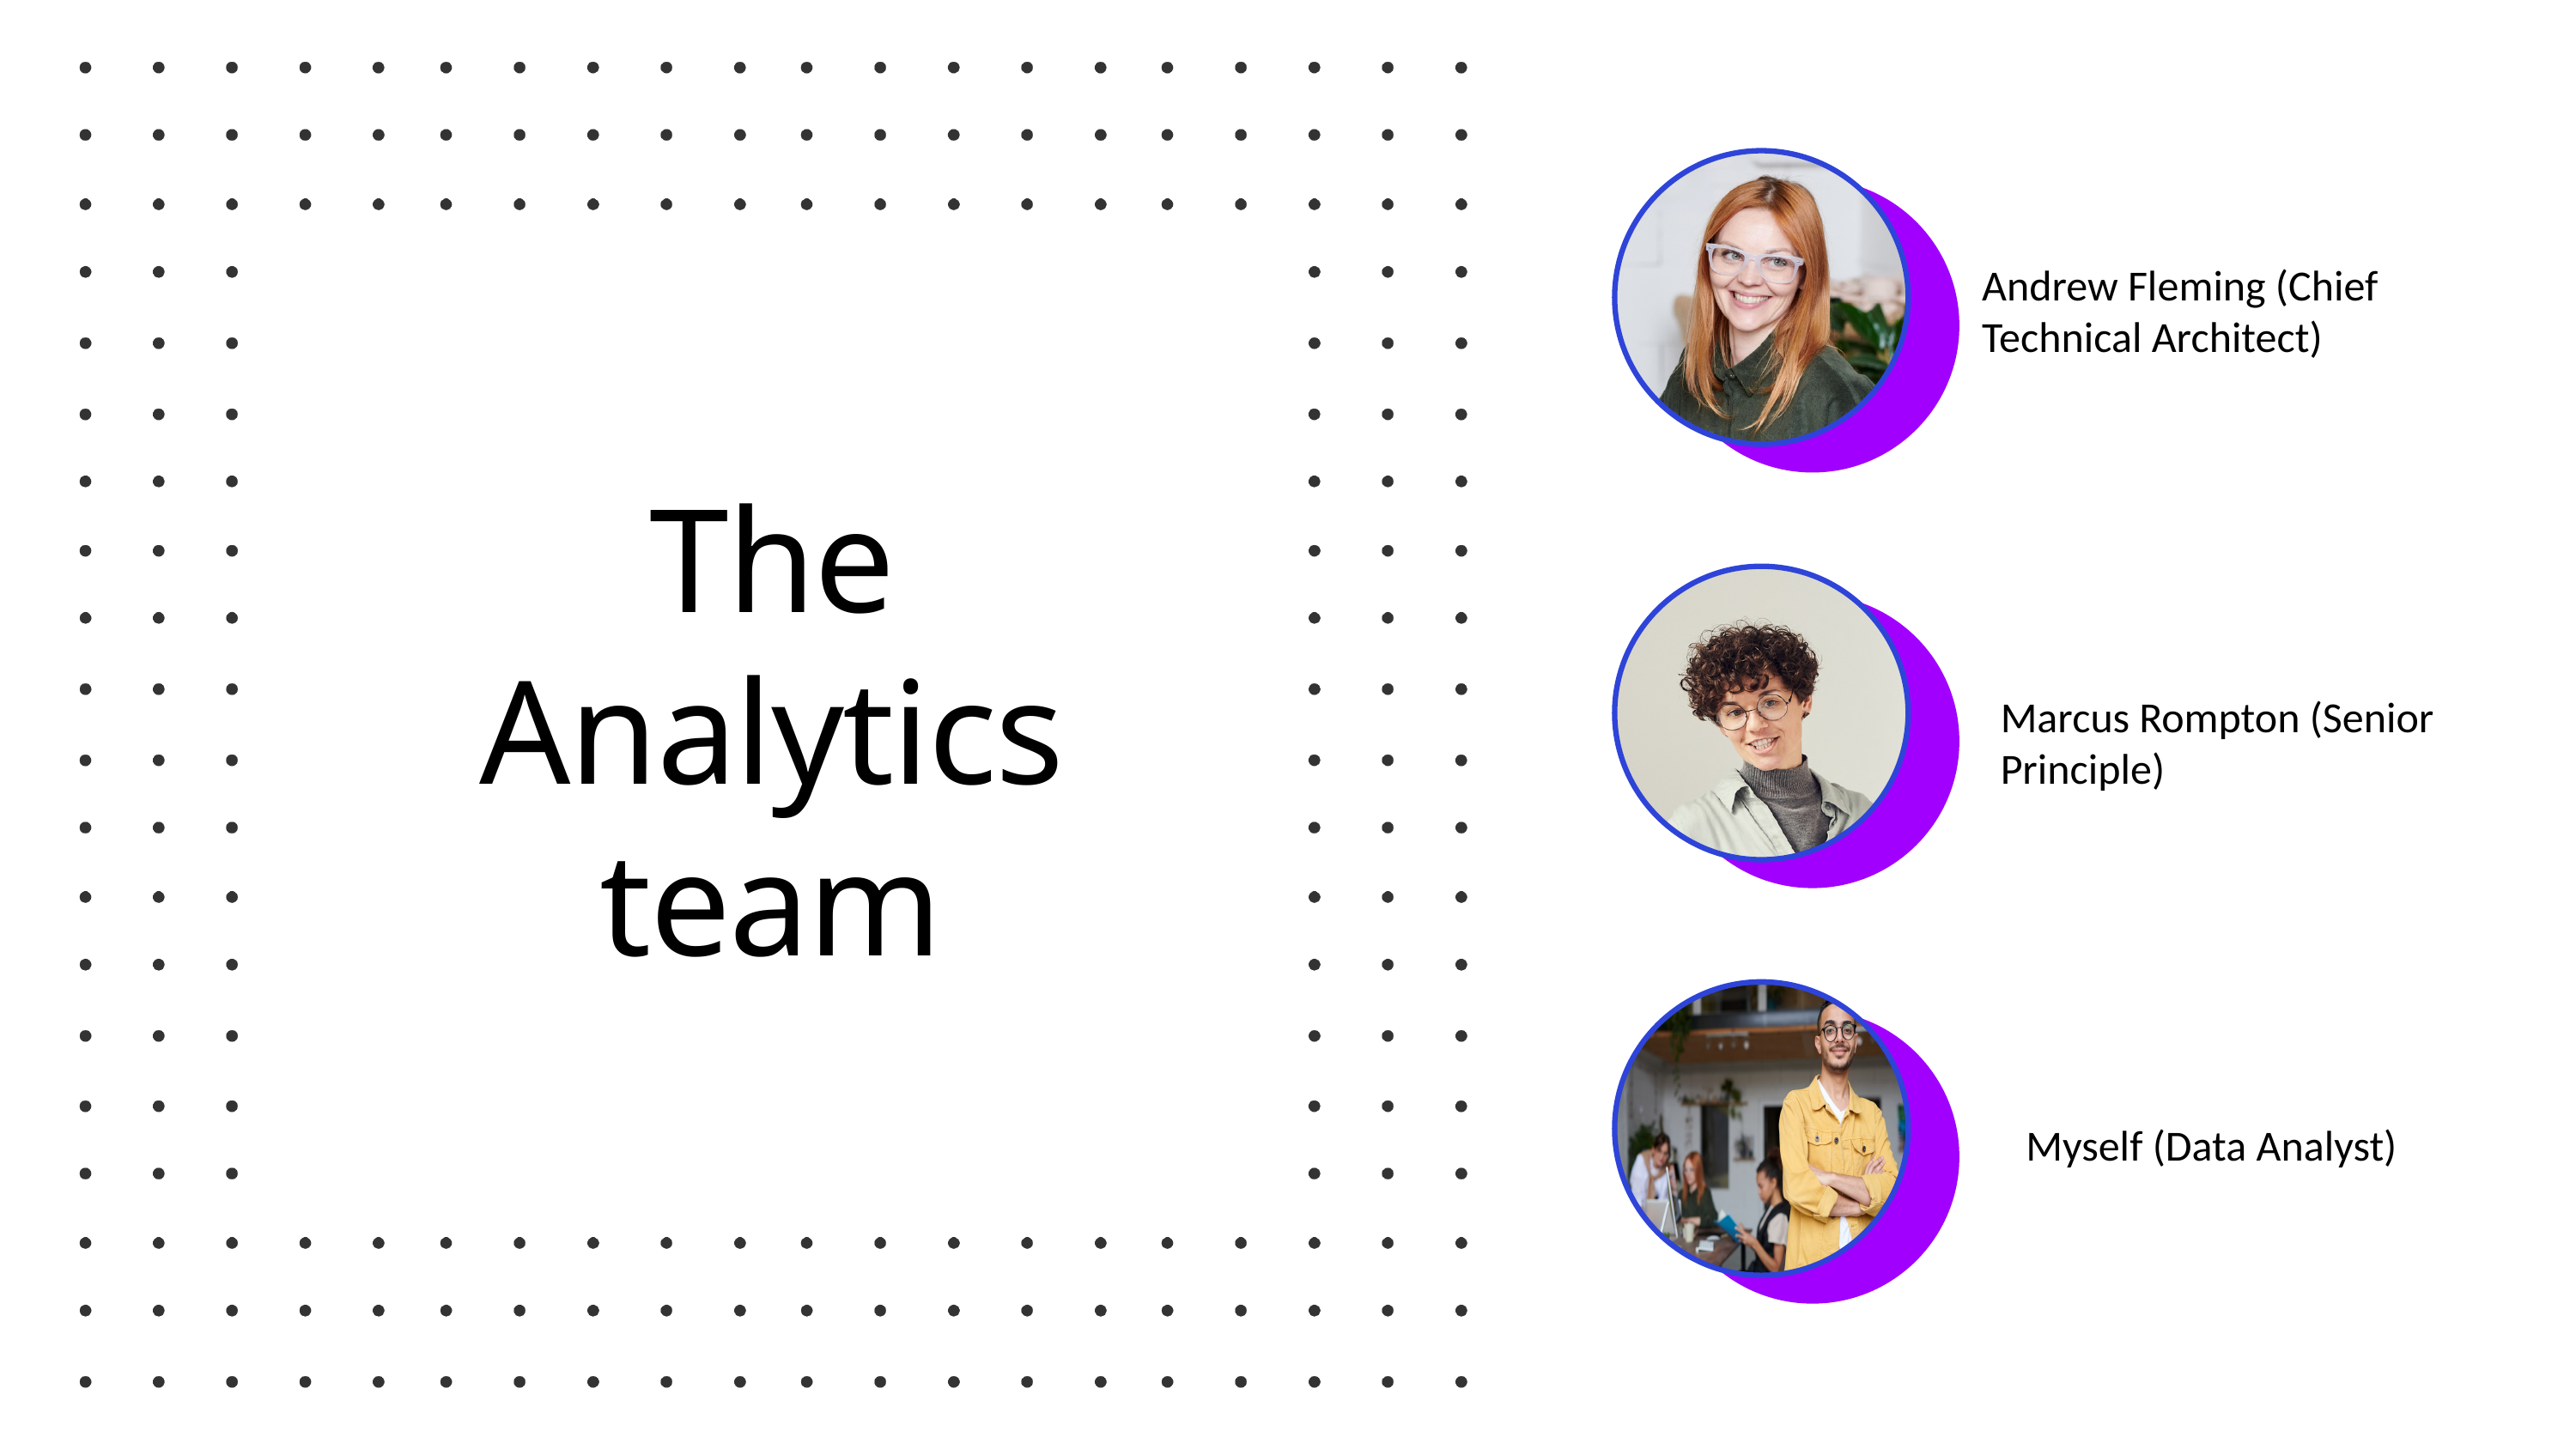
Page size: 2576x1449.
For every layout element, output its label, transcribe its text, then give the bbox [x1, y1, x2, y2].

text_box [1665, 1009, 1960, 1304]
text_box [70, 57, 1472, 1392]
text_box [1607, 563, 1916, 863]
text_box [1665, 179, 1960, 473]
text_box Andrew Fleming (Chief Technical Architect) [1969, 252, 2543, 368]
text_box Myself (Data Analyst) [2013, 1111, 2576, 1176]
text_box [1607, 144, 1916, 451]
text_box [1607, 975, 1916, 1282]
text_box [1665, 594, 1960, 888]
text_box Marcus Rompton (Senior Principle) [1988, 683, 2561, 800]
